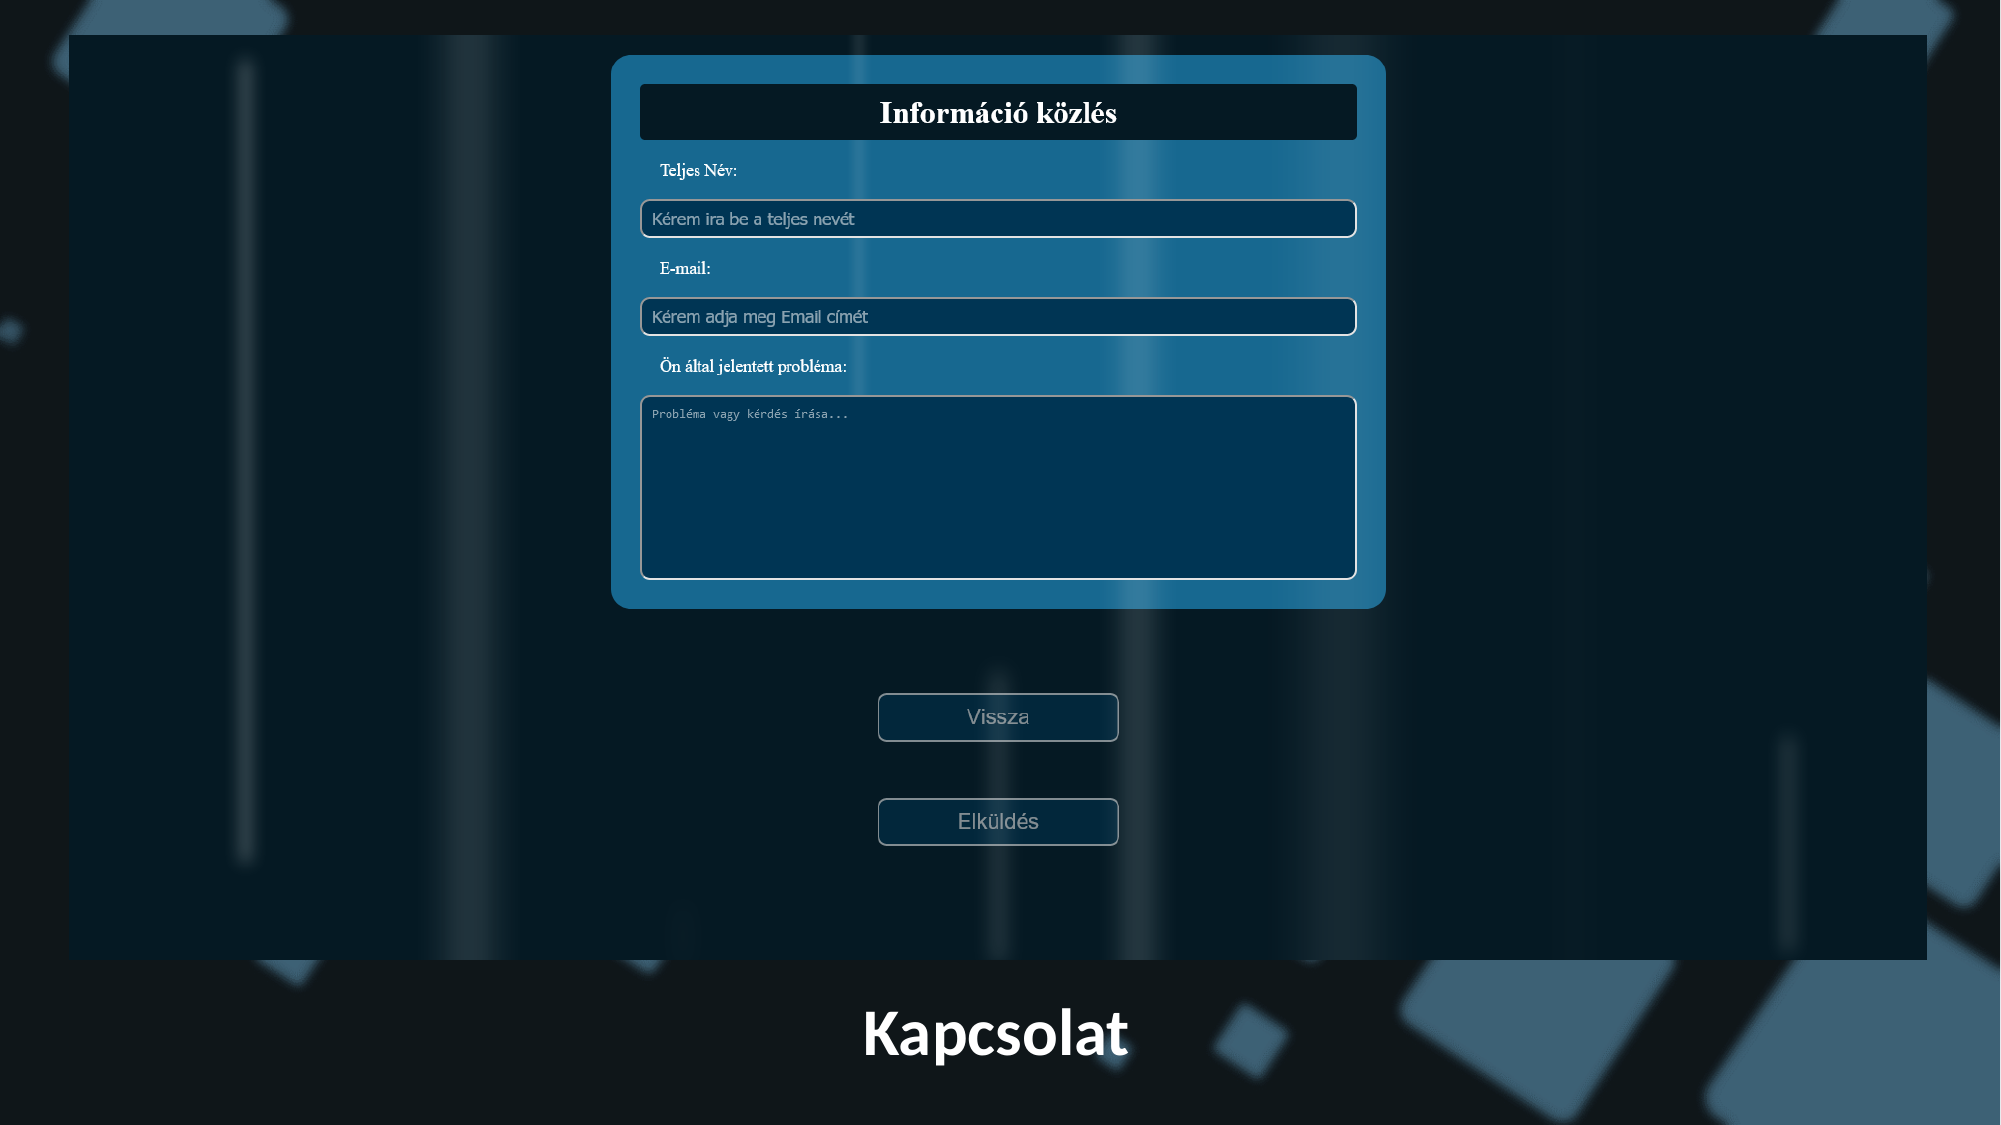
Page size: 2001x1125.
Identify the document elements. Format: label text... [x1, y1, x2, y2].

picture [0, 0, 2001, 1125]
text_box Kapcsolat [38, 981, 1956, 1077]
